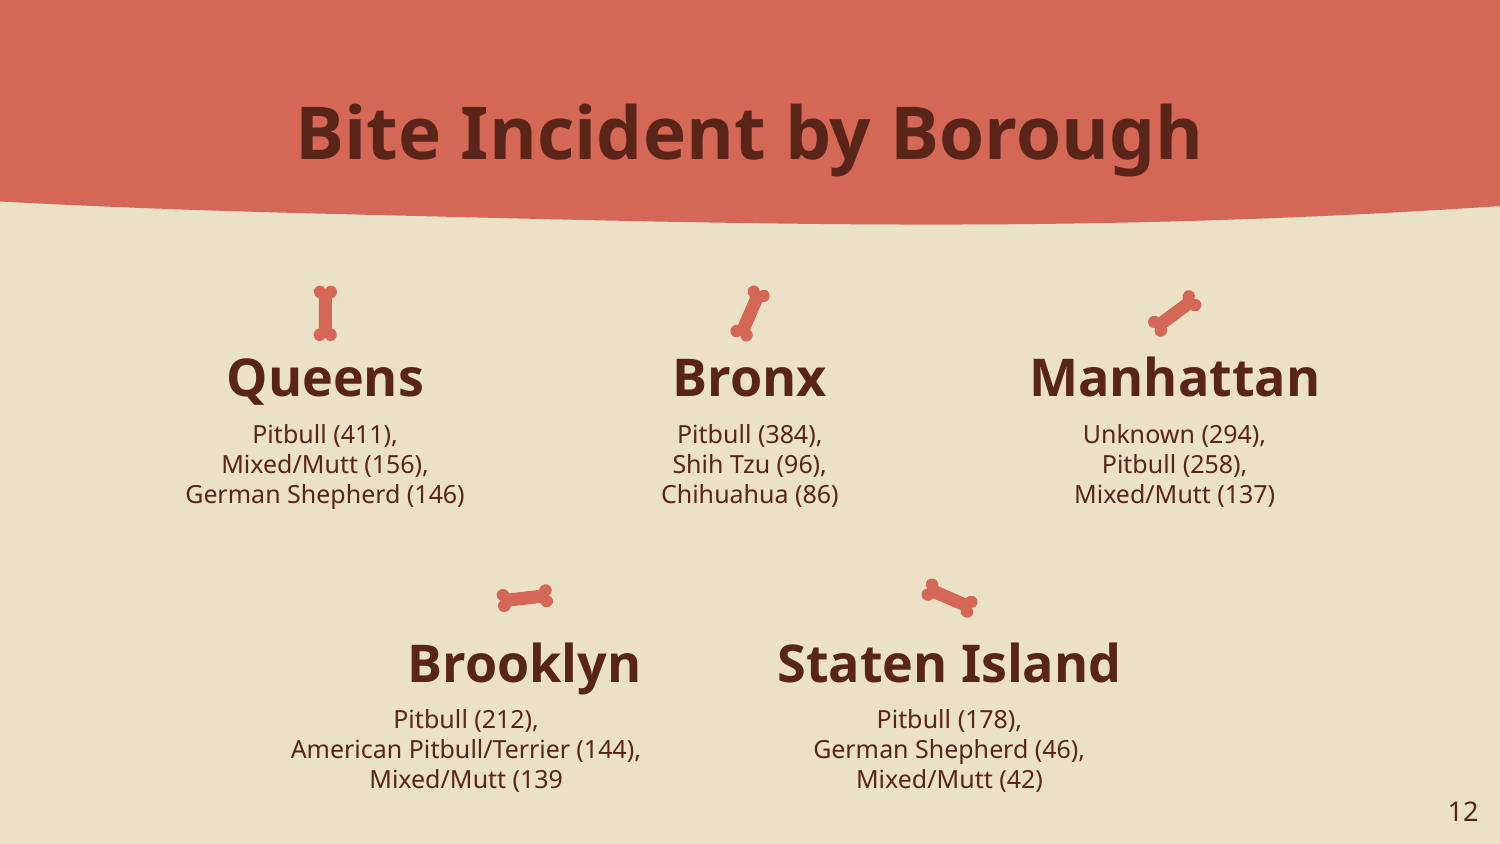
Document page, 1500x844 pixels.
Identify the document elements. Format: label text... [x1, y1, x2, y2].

title Manhattan [987, 329, 1362, 400]
title Bronx [563, 329, 937, 400]
subtitle Pitbull (178), German Shepherd (46), Mixed/Mutt (42) [787, 688, 1112, 777]
title Bite Incident by Borough [98, 71, 1402, 166]
slide_number ‹#› [1403, 779, 1494, 844]
text_box [496, 584, 553, 612]
title Queens [138, 329, 512, 400]
subtitle Pitbull (212), American Pitbull/Terrier (144), Mixed/Mutt (139 [245, 688, 688, 777]
title Brooklyn [338, 614, 712, 686]
subtitle Pitbull (384), Shih Tzu (96), Chihuahua (86) [587, 403, 913, 528]
text_box [921, 578, 978, 618]
subtitle Unknown (294), Pitbull (258), Mixed/Mutt (137) [1012, 403, 1338, 492]
text_box [313, 285, 337, 342]
text_box [730, 285, 770, 342]
title Staten Island [737, 614, 1162, 686]
text_box [1148, 290, 1202, 337]
subtitle Pitbull (411), Mixed/Mutt (156), German Shepherd (146) [162, 403, 488, 528]
